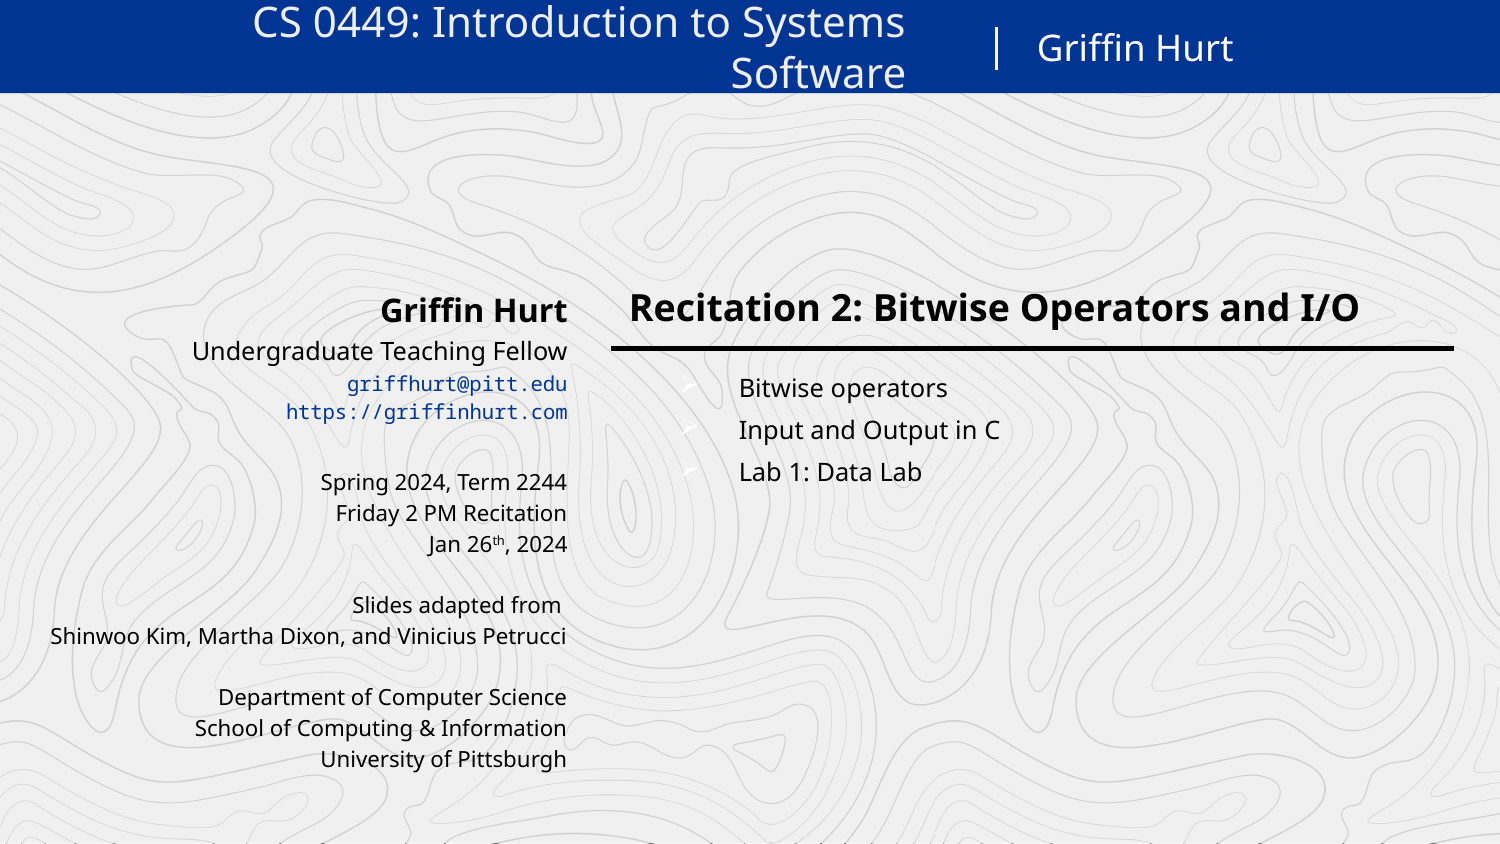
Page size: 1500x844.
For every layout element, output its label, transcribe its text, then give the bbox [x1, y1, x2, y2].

list Griffin Hurt [1013, 2, 1471, 85]
title Recitation 2: Bitwise Operators and I/O [610, 253, 1454, 348]
subtitle Bitwise operators Input and Output in C Lab 1: Data Lab [645, 354, 1278, 756]
subtitle CS 0449: Introduction to Systems Software [104, 0, 925, 94]
list Griffin Hurt Undergraduate Teaching Fellow griffhurt@pitt.edu https://griffinhurt.com Spring 2024, Term 2244 Friday 2 PM Recitation Jan 26th, 2024 Slides adapted from Shinwoo Kim, Martha Dixon, and Vinicius Petrucci Department of Computer Science School of Computing & Information University of Pittsburgh [15, 267, 583, 794]
